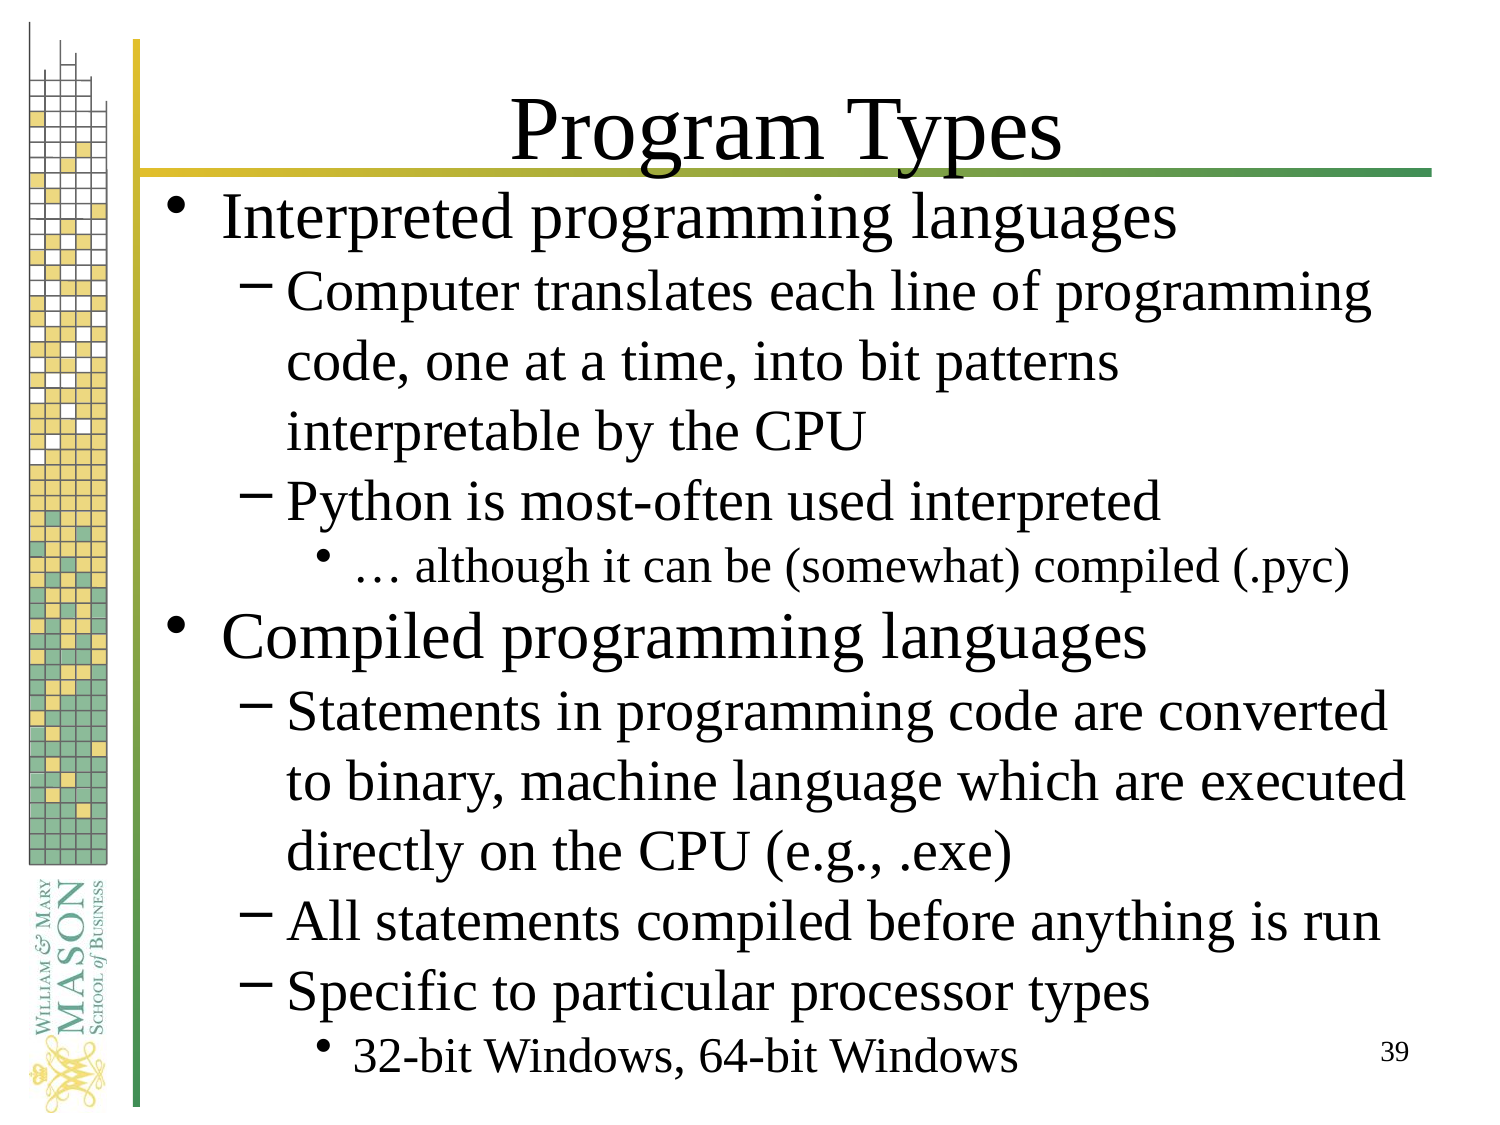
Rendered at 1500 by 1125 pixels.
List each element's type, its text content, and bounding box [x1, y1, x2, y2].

list Interpreted programming languages Computer translates each line of programming code, one at a time, into bit patterns interpretable by the CPU Python is most-often used interpreted … although it can be (somewhat) compiled (.pyc) Compiled programming languages Statements in programming code are converted to binary, machine language which are executed directly on the CPU (e.g., .exe) All statements compiled before anything is run Specific to particular processor types 32-bit Windows, 64-bit Windows [150, 164, 1425, 933]
title Naming Variables [29, 879, 107, 1113]
slide_number 39 [1048, 1024, 1426, 1103]
title Program Types [150, 45, 1425, 164]
